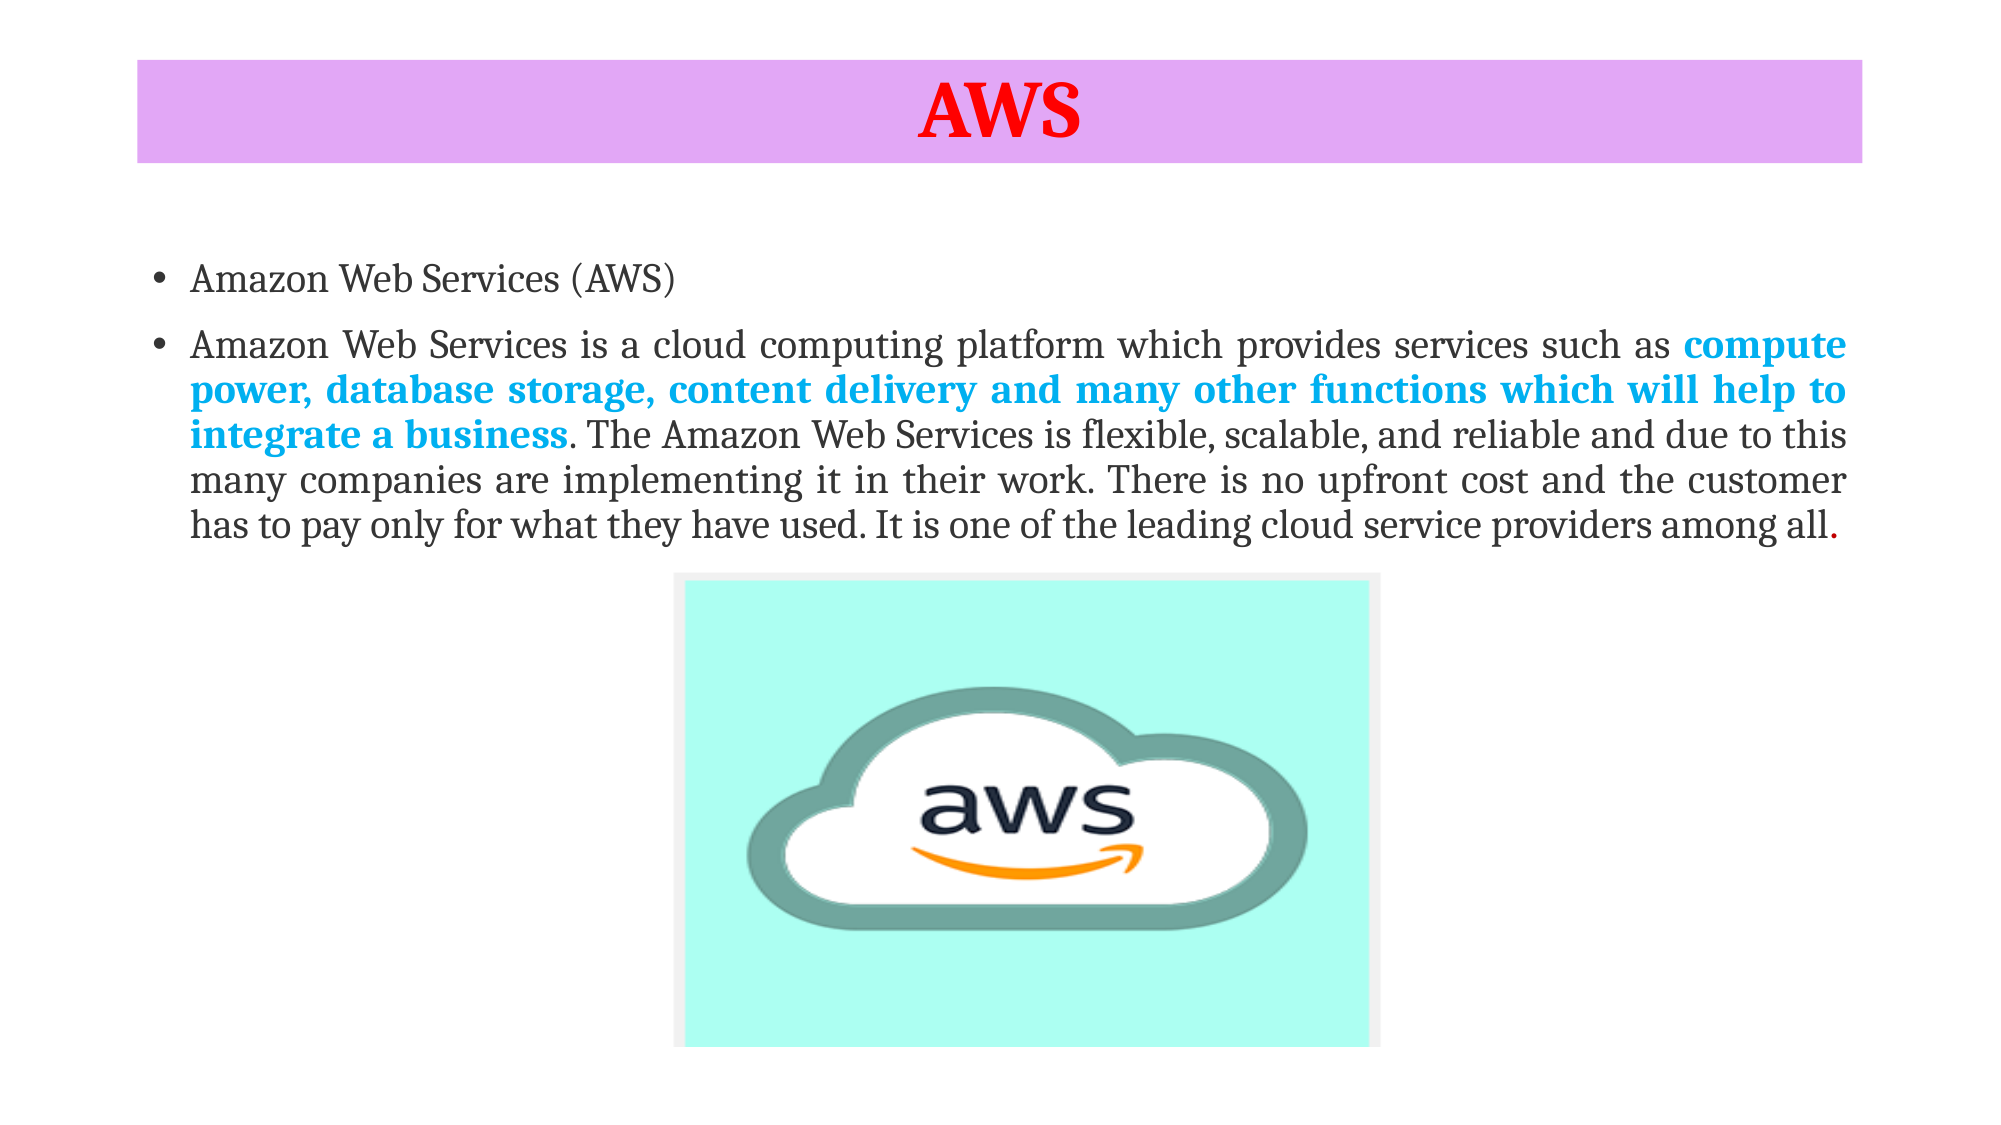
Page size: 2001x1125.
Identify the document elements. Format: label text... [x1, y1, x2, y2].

title AWS [137, 59, 1863, 164]
list Amazon Web Services (AWS) Amazon Web Services is a cloud computing platform which provides services such as compute power, database storage, content delivery and many other functions which will help to integrate a business. The Amazon Web Services is flexible, scalable, and reliable and due to this many companies are implementing it in their work. There is no upfront cost and the customer has to pay only for what they have used. It is one of the leading cloud service providers among all. [137, 249, 1863, 1047]
picture [663, 562, 1388, 1048]
